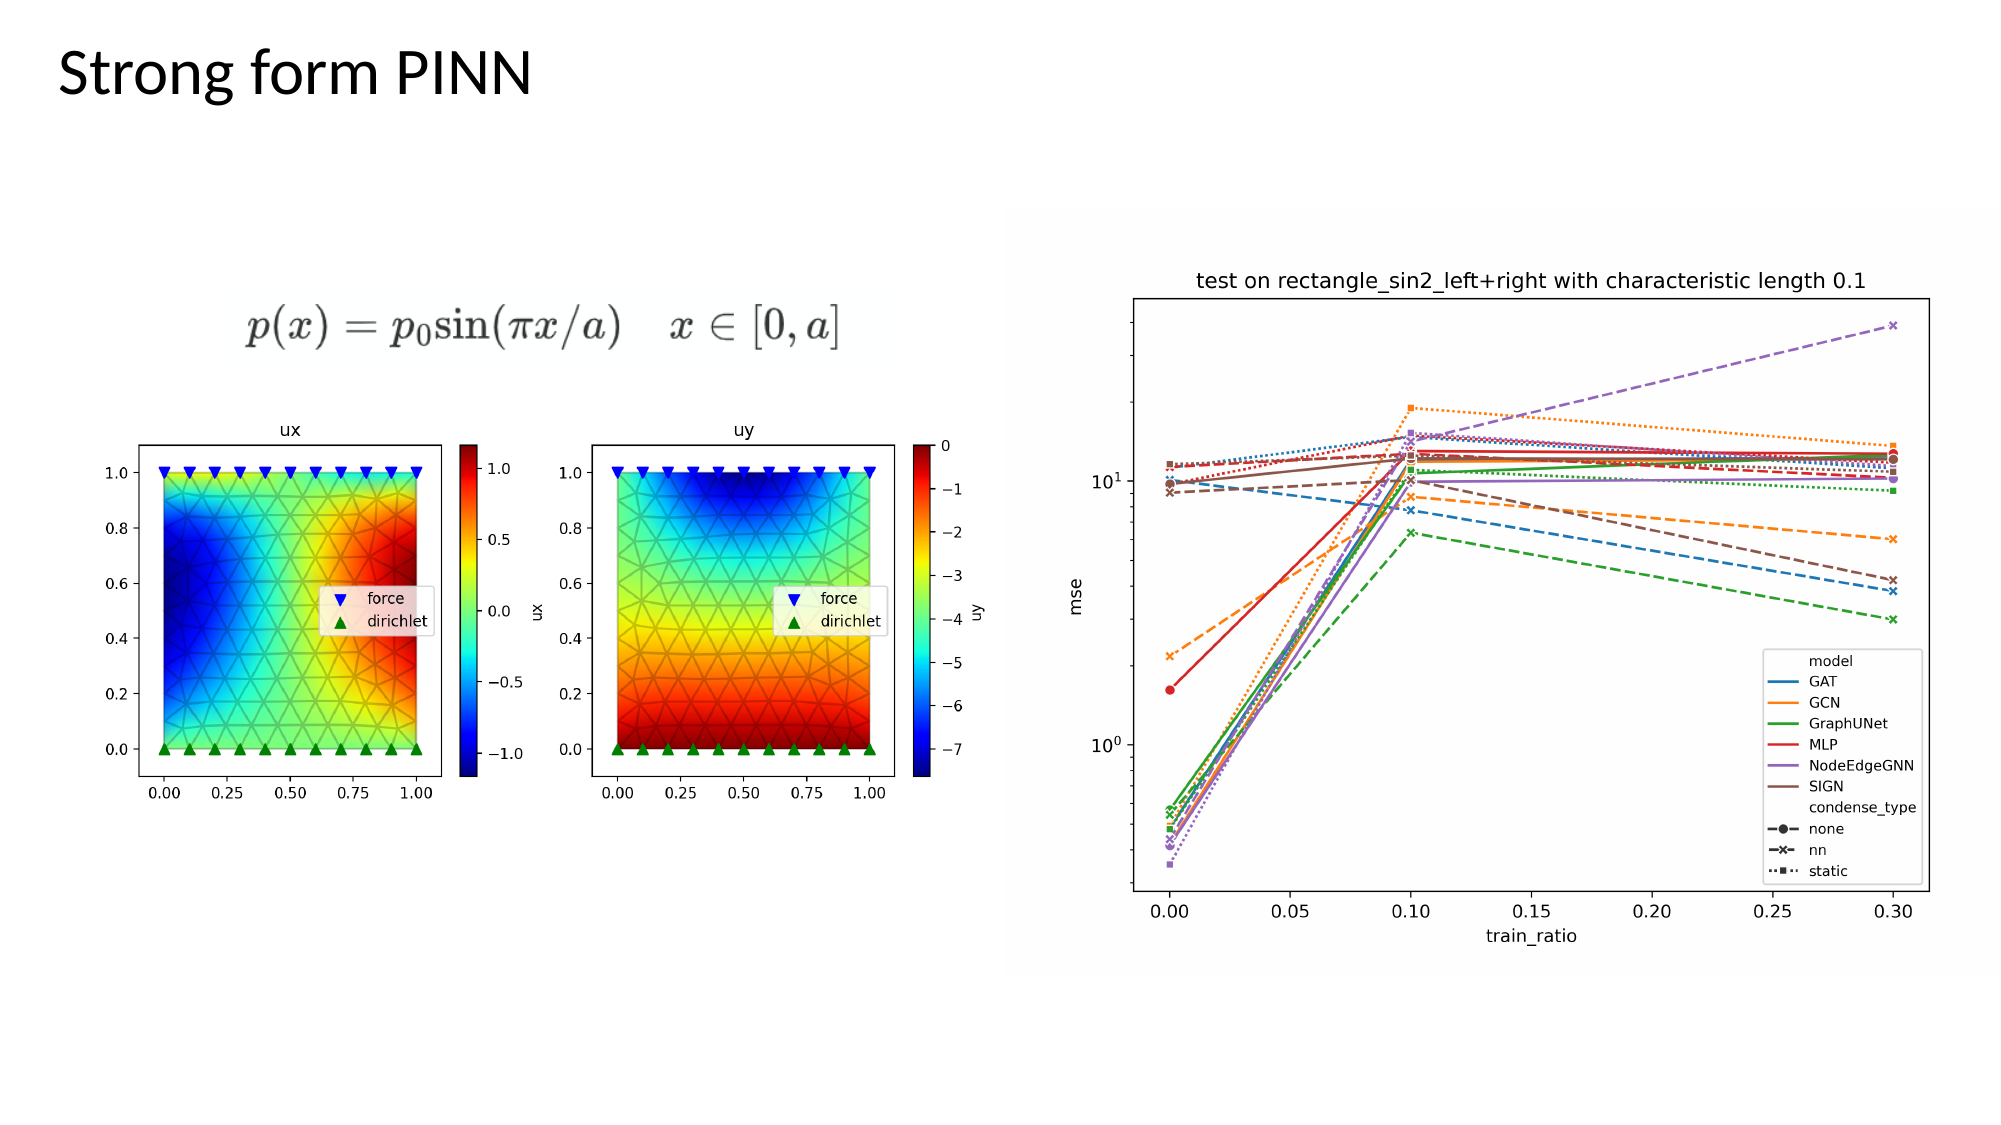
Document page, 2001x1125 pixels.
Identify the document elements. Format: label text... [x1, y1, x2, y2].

text_box Strong form PINN [43, 20, 658, 115]
picture [225, 266, 889, 388]
picture [84, 206, 2000, 976]
